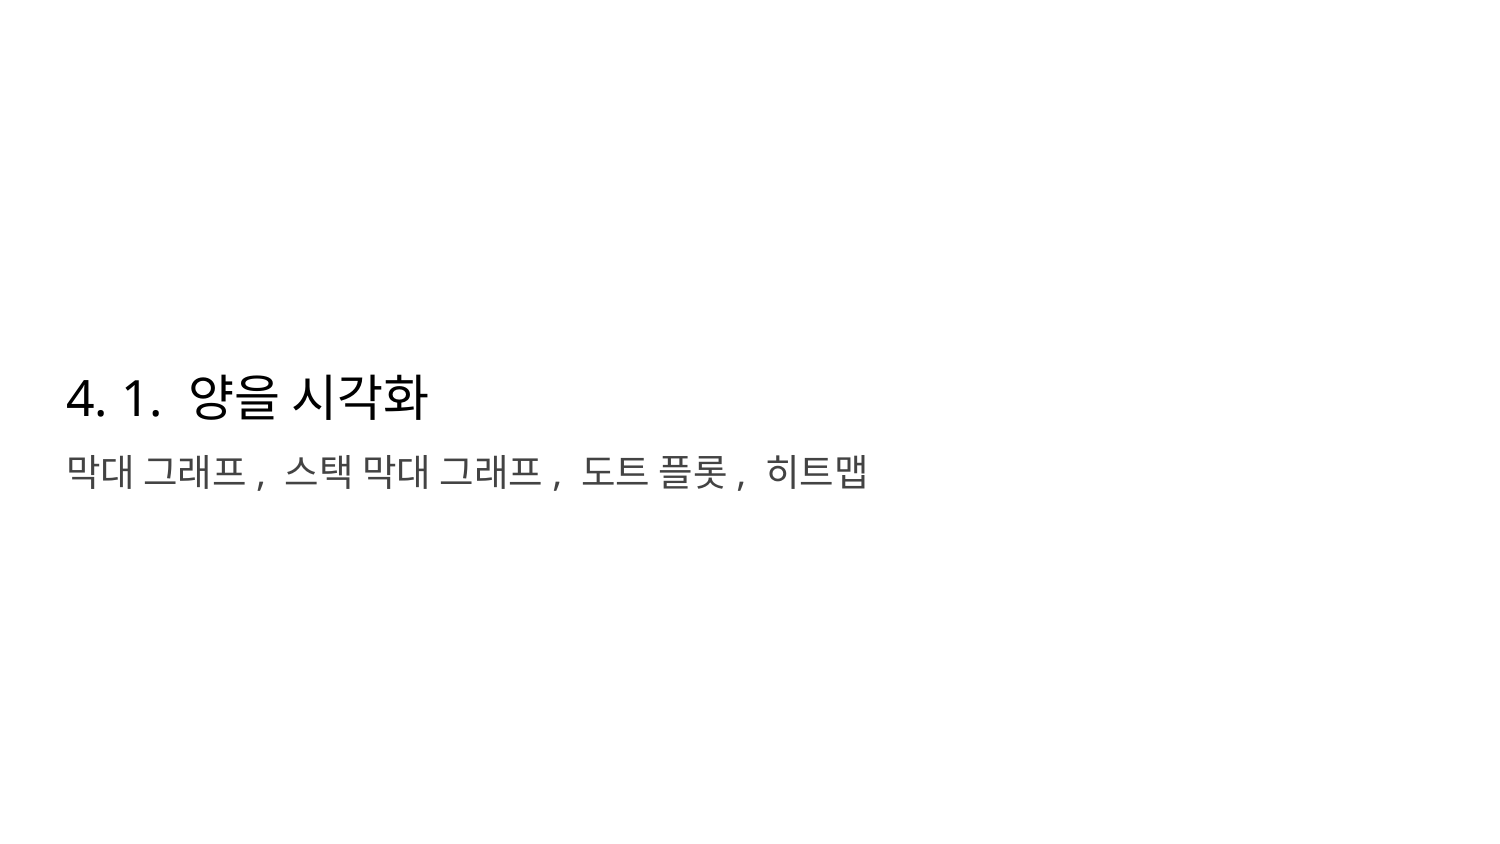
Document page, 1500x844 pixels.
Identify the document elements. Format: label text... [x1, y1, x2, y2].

title 4. 1. 양을 시각화 막대 그래프, 스택 막대 그래프, 도트 플롯, 히트맵 [51, 92, 1449, 738]
